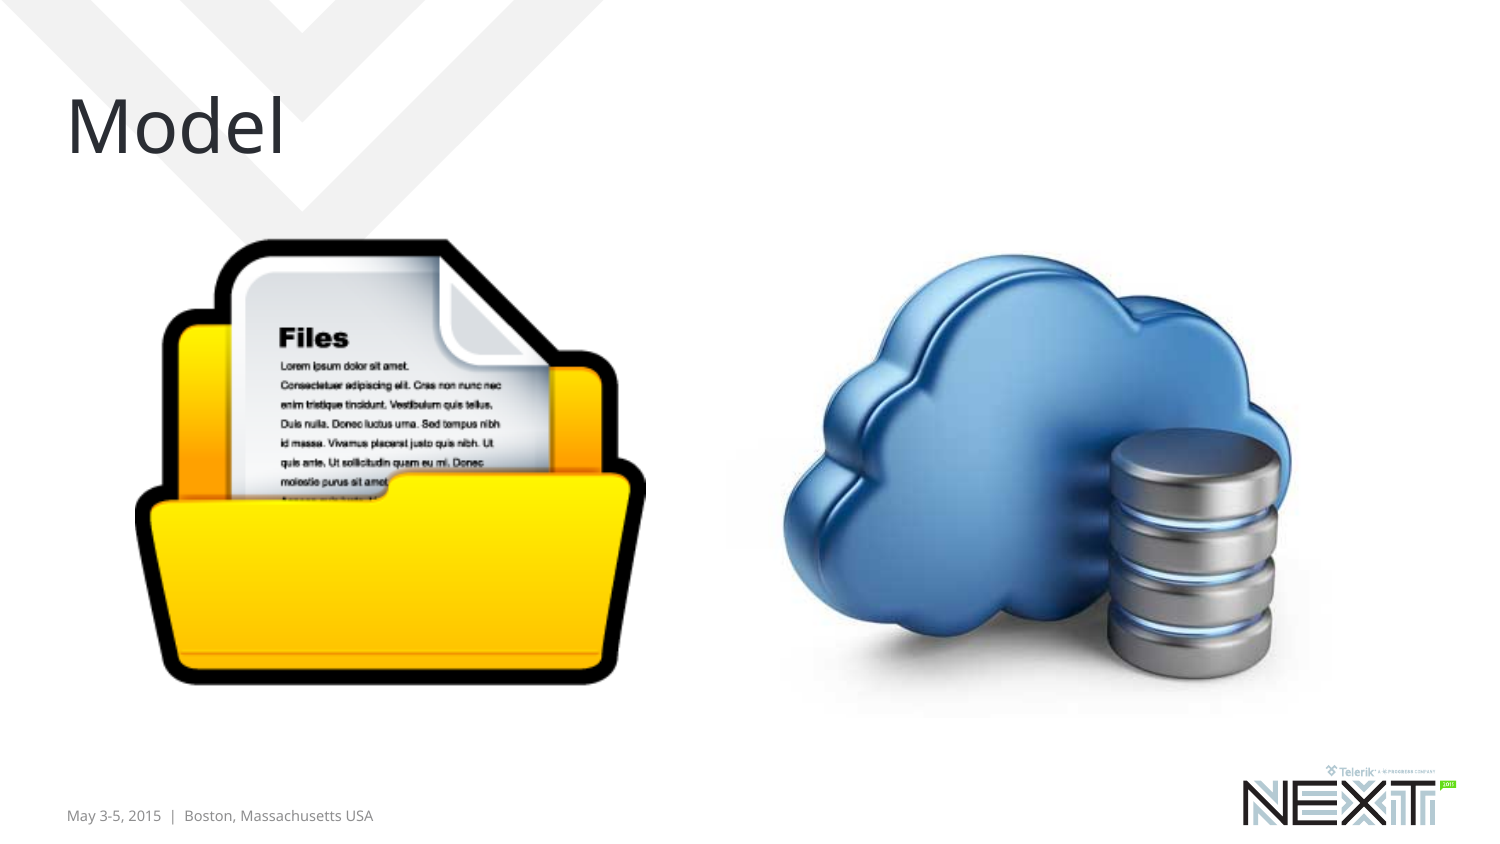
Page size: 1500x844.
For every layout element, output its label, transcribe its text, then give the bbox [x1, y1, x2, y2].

picture [726, 207, 1373, 718]
title Model [53, 49, 1434, 208]
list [135, 207, 646, 718]
